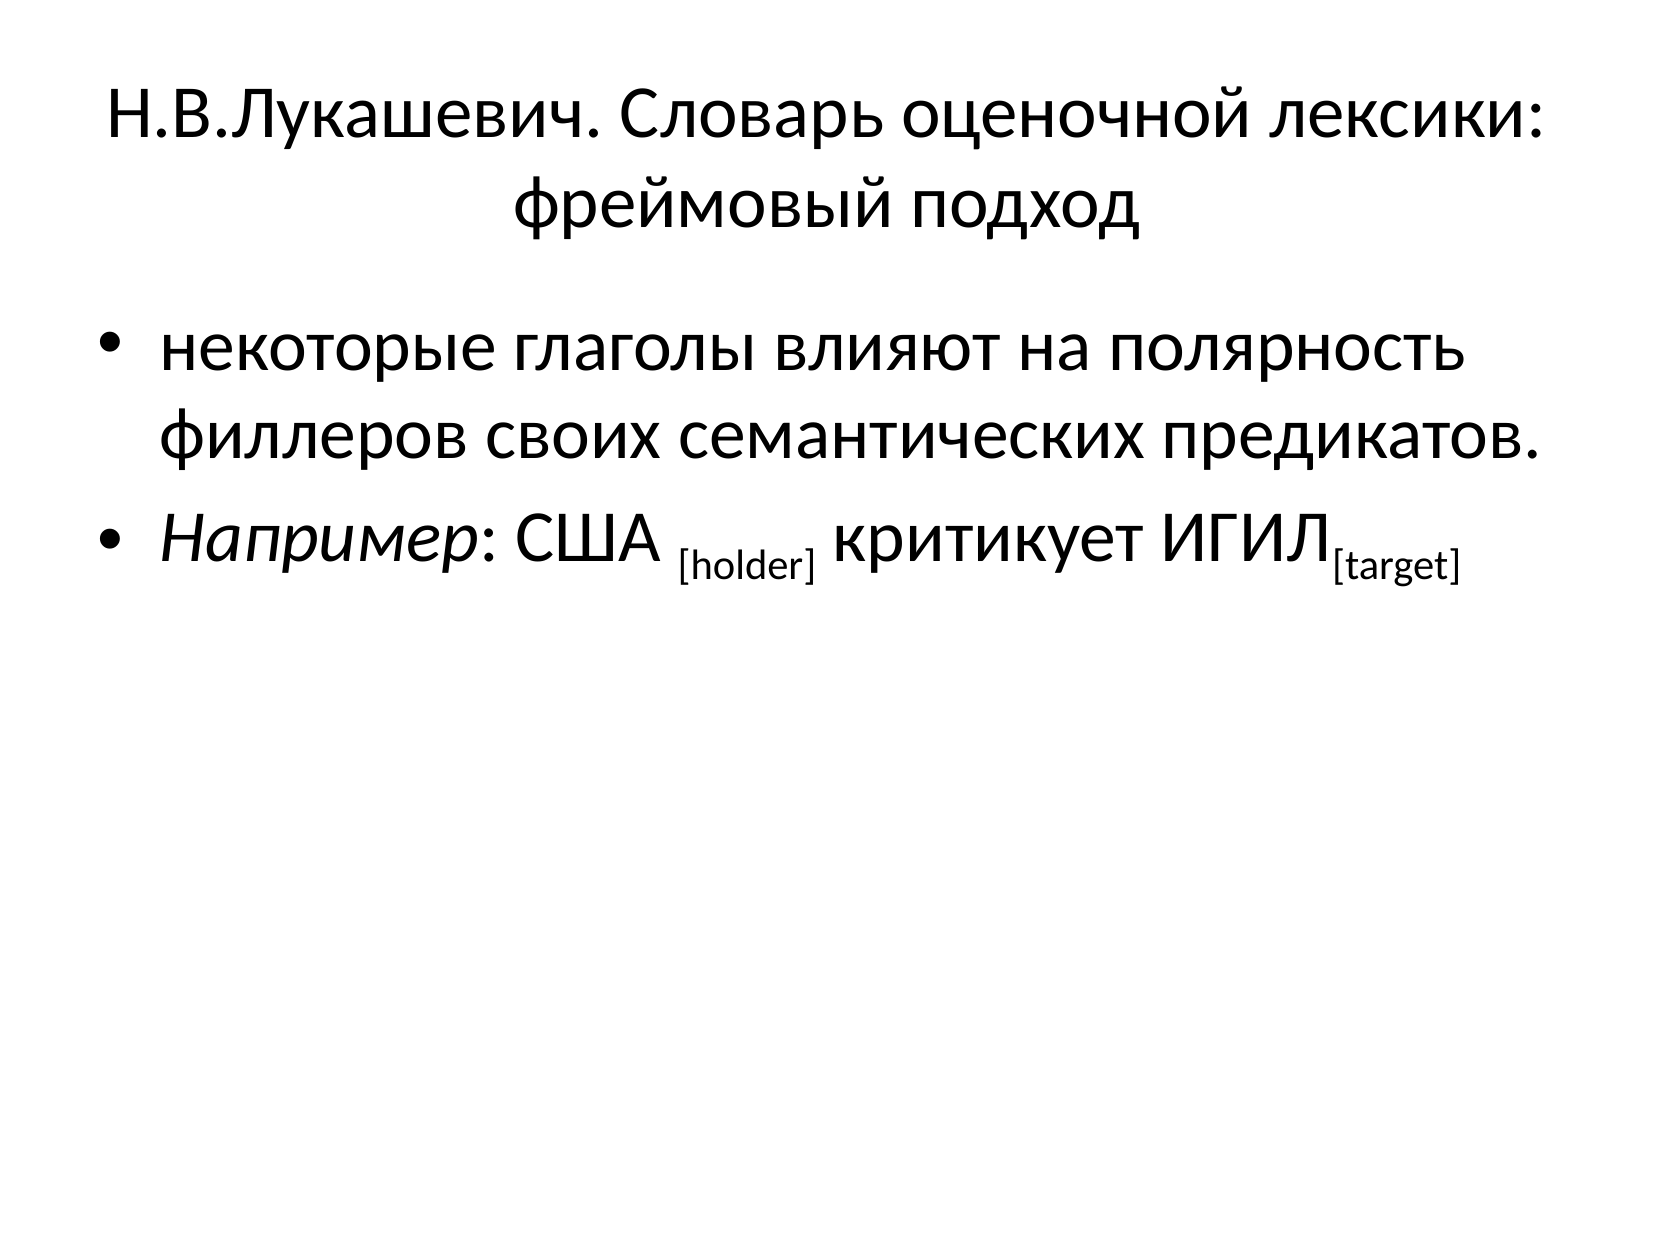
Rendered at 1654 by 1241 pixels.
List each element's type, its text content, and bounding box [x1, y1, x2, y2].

title Н.В.Лукашевич. Словарь оценочной лексики: фреймовый подход [82, 49, 1571, 257]
list некоторые глаголы влияют на полярность филлеров своих семантических предикатов. Например: США [holder] критикует ИГИЛ[target] [82, 289, 1571, 1108]
